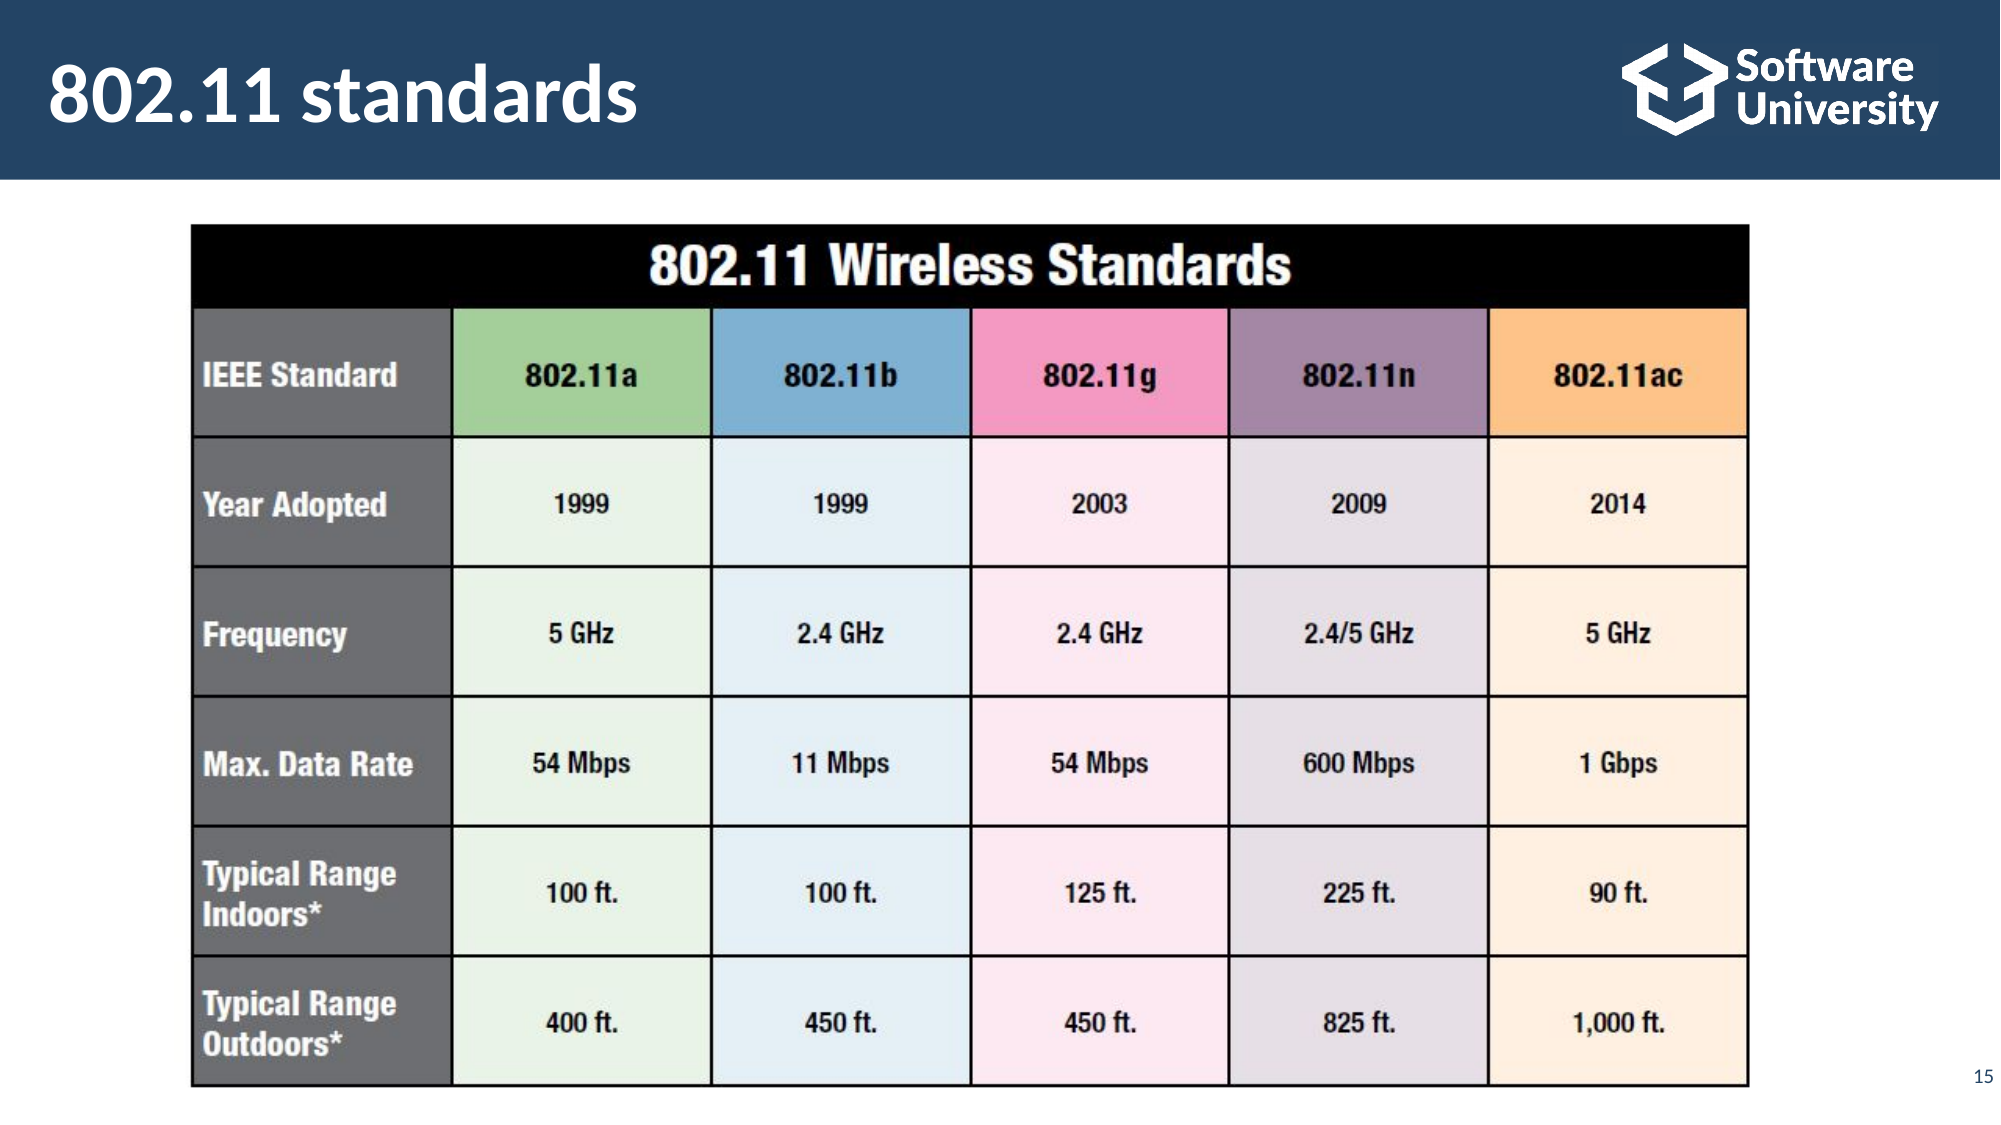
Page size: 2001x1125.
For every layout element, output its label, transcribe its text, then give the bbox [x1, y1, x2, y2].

title 802.11 standards [31, 16, 1591, 162]
picture [1622, 43, 1939, 136]
picture [173, 212, 1767, 1101]
slide_number 15 [1929, 1049, 2000, 1100]
